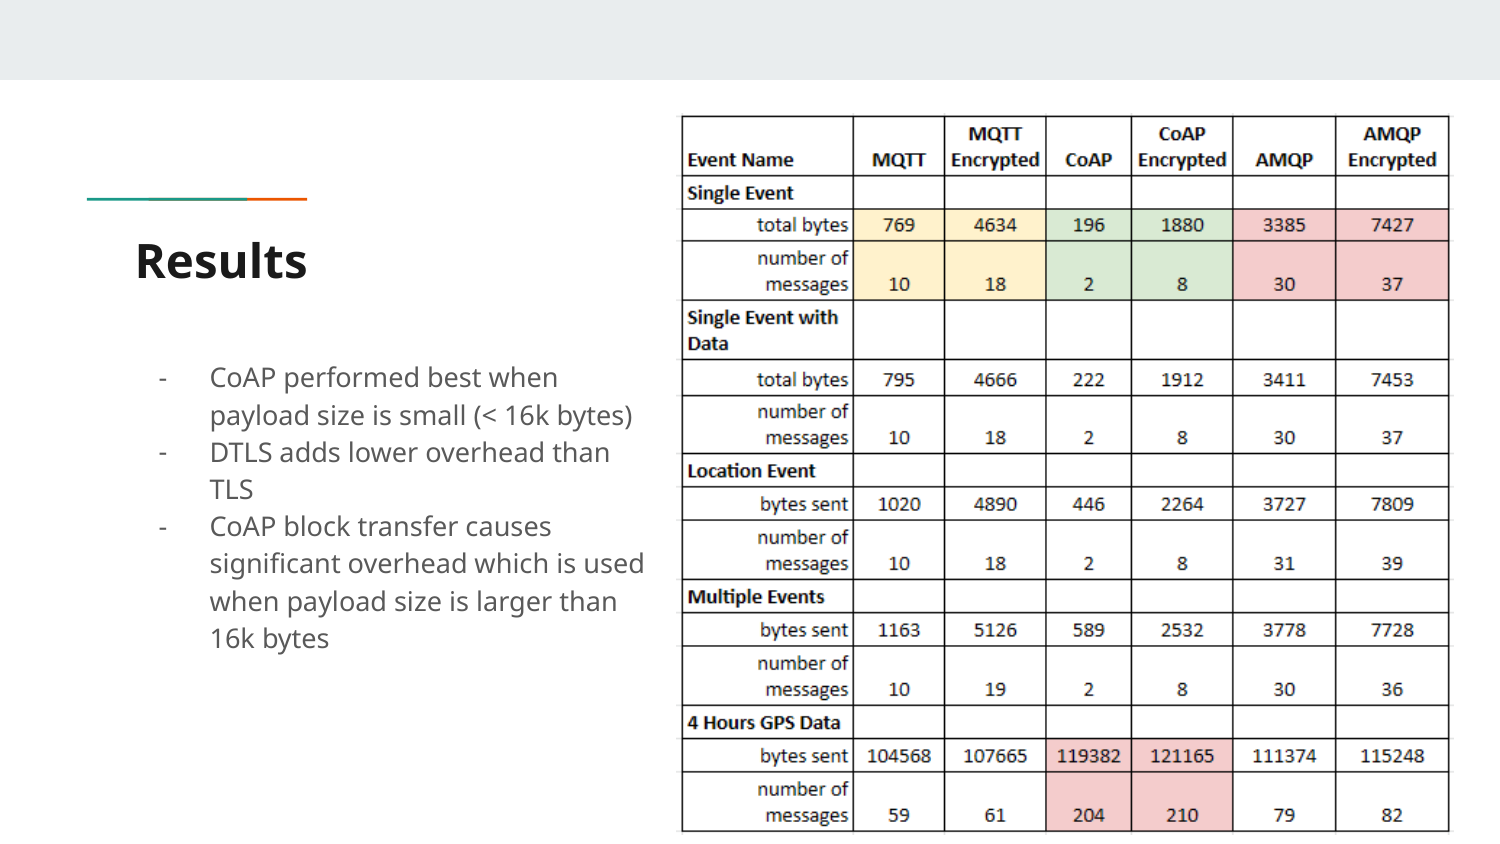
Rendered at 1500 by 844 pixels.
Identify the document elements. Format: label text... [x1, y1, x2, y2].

picture [676, 112, 1454, 836]
list CoAP performed best when payload size is small (< 16k bytes) DTLS adds lower overhead than TLS CoAP block transfer causes significant overhead which is used when payload size is larger than 16k bytes [119, 341, 661, 712]
title Results [119, 216, 671, 305]
